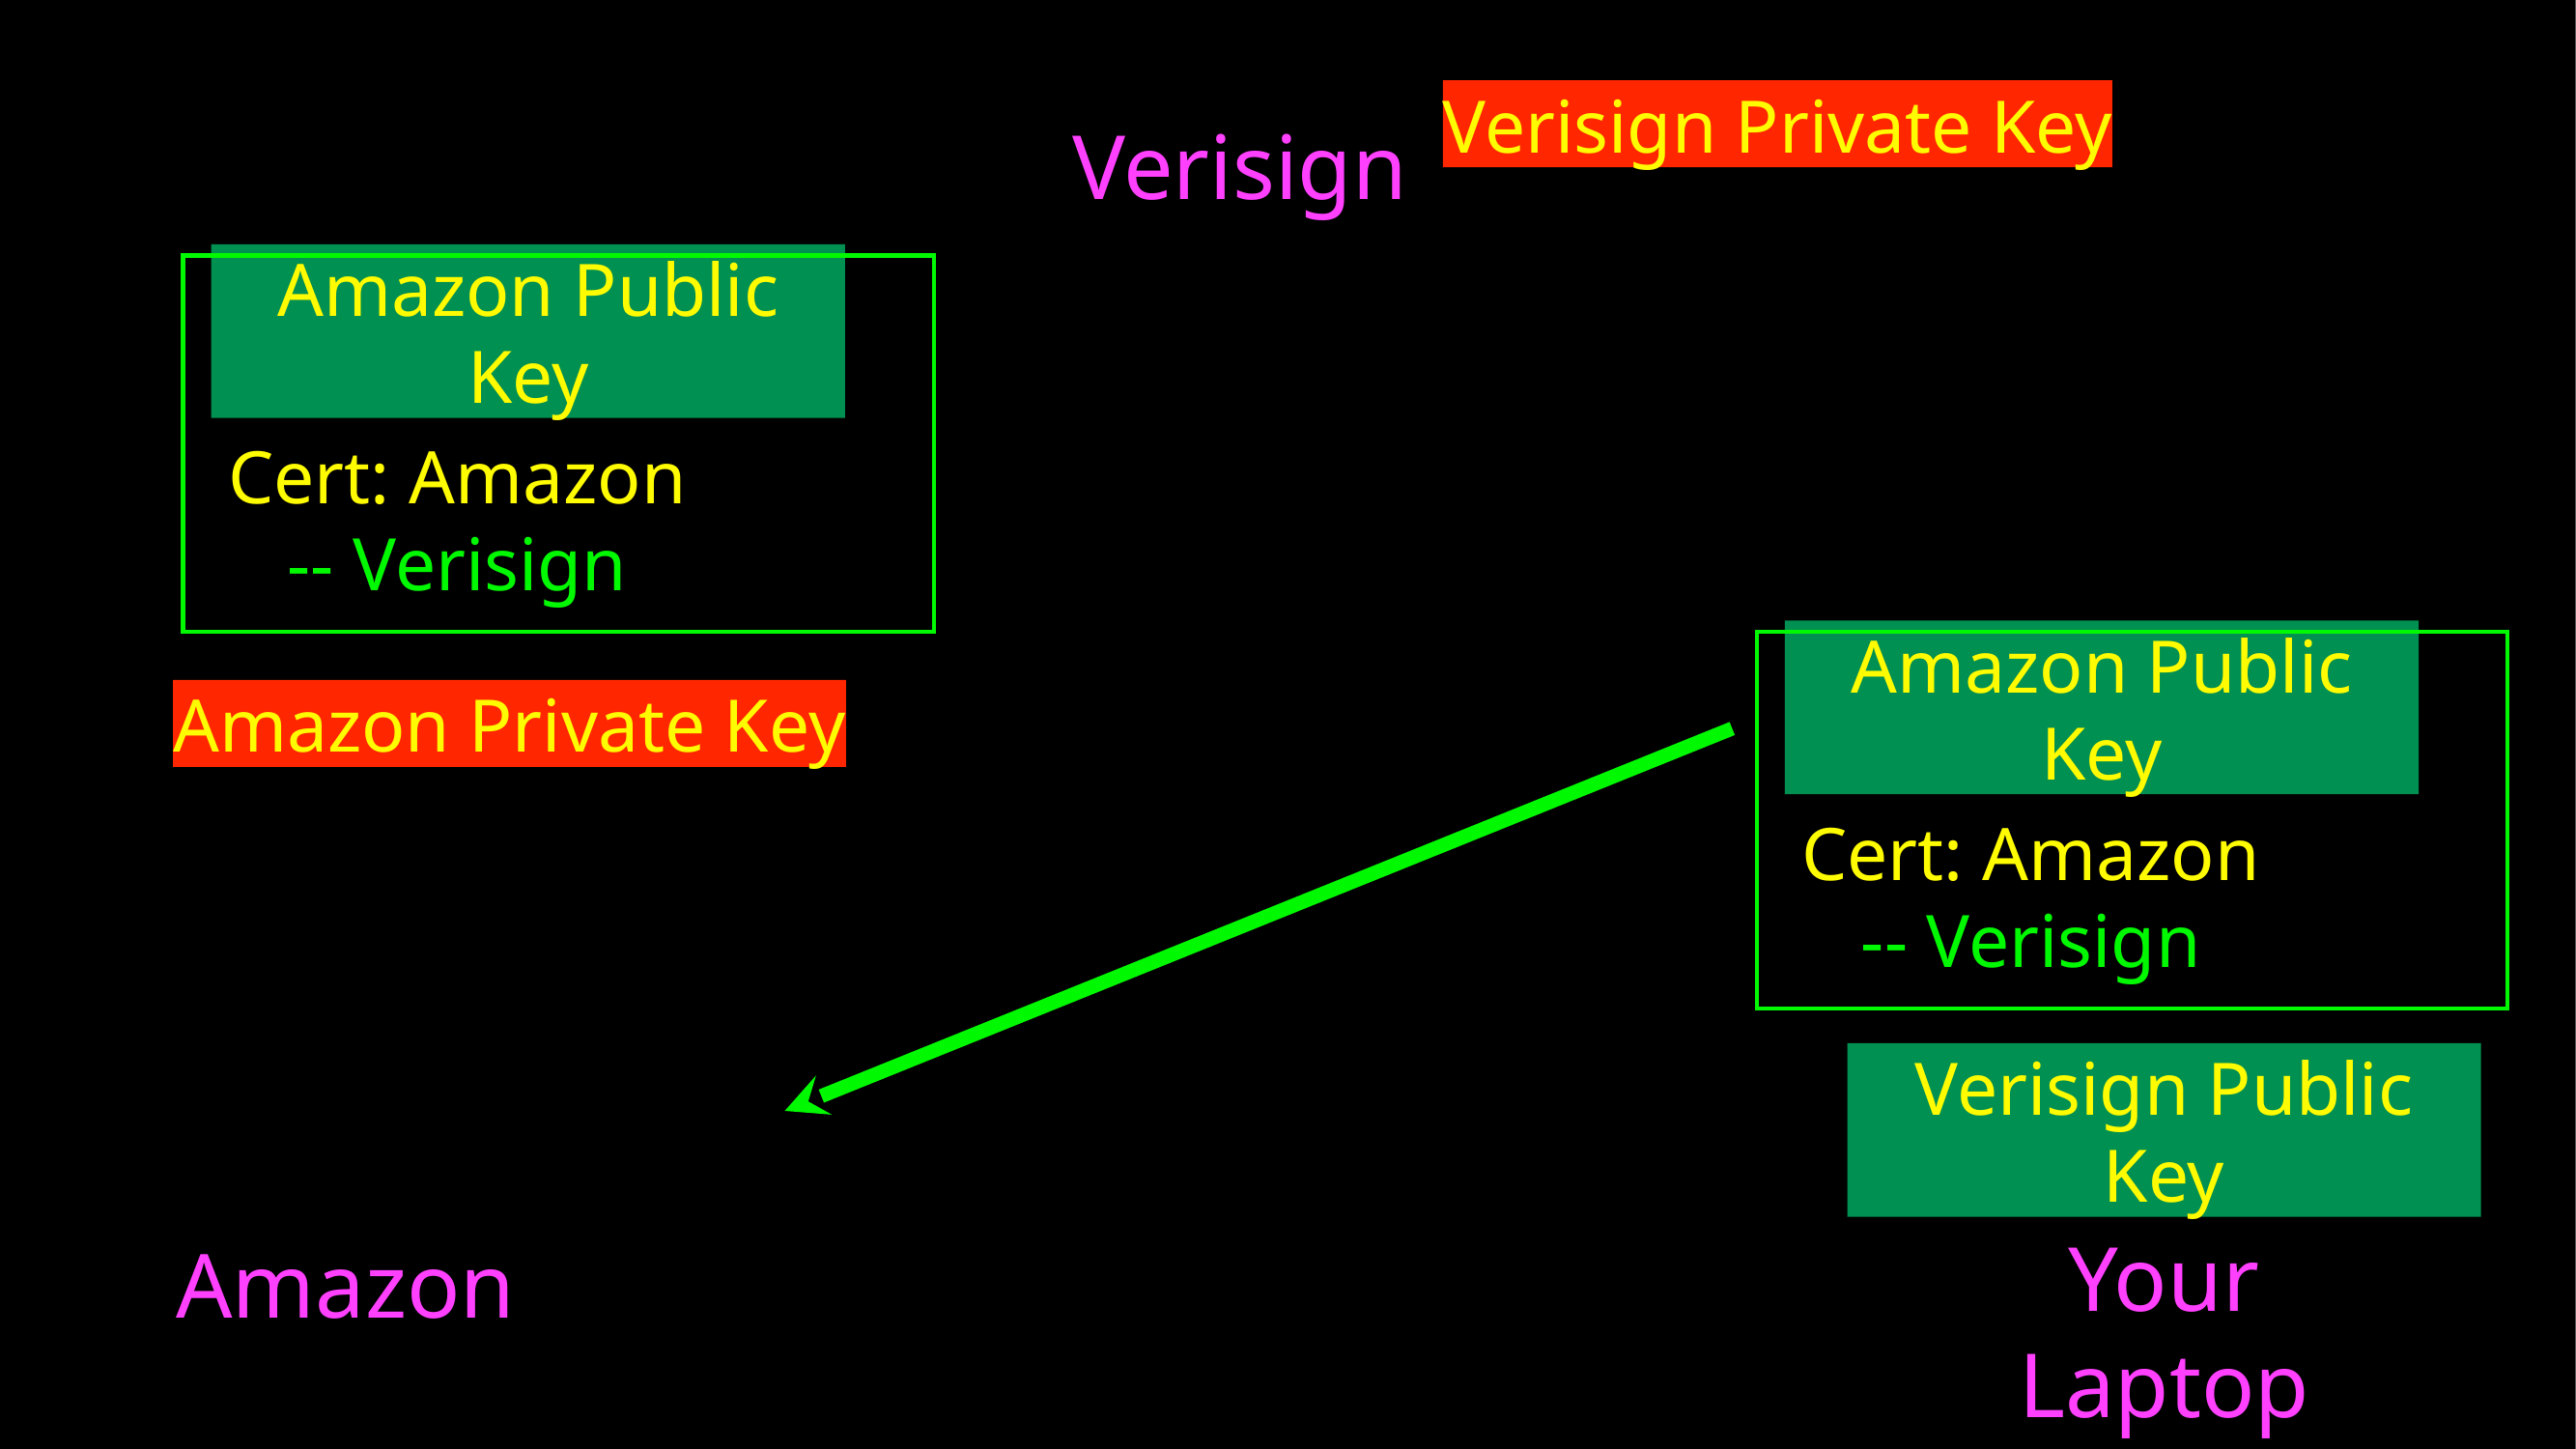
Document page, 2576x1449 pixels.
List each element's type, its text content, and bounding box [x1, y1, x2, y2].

text_box Verisign Private Key [1442, 80, 2112, 168]
text_box Amazon [167, 1221, 524, 1345]
text_box Amazon Private Key [173, 679, 846, 767]
text_box Verisign [1063, 102, 1417, 226]
text_box [784, 1100, 799, 1113]
text_box Verisign Public Key [1847, 1042, 2481, 1217]
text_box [183, 255, 934, 633]
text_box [1756, 631, 2508, 1009]
text_box Your Laptop [1934, 1217, 2395, 1444]
